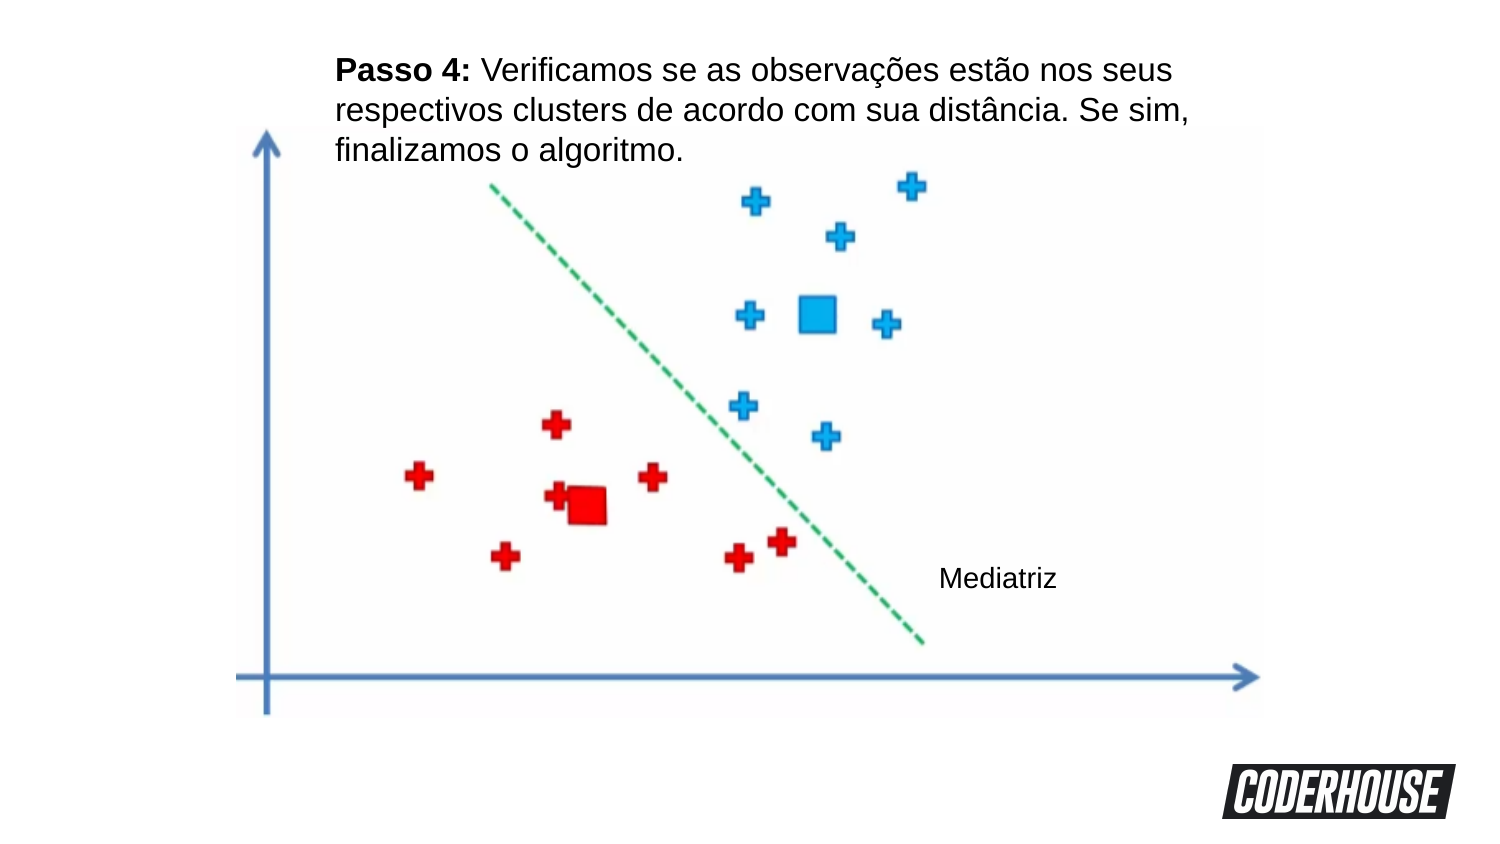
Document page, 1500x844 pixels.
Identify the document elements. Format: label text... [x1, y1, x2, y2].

picture [1222, 764, 1456, 819]
picture [235, 126, 1264, 718]
text_box Passo 4: Verificamos se as observações estão nos seus respectivos clusters de acordo com sua distância. Se sim, finalizamos o algoritmo. [319, 33, 1223, 124]
